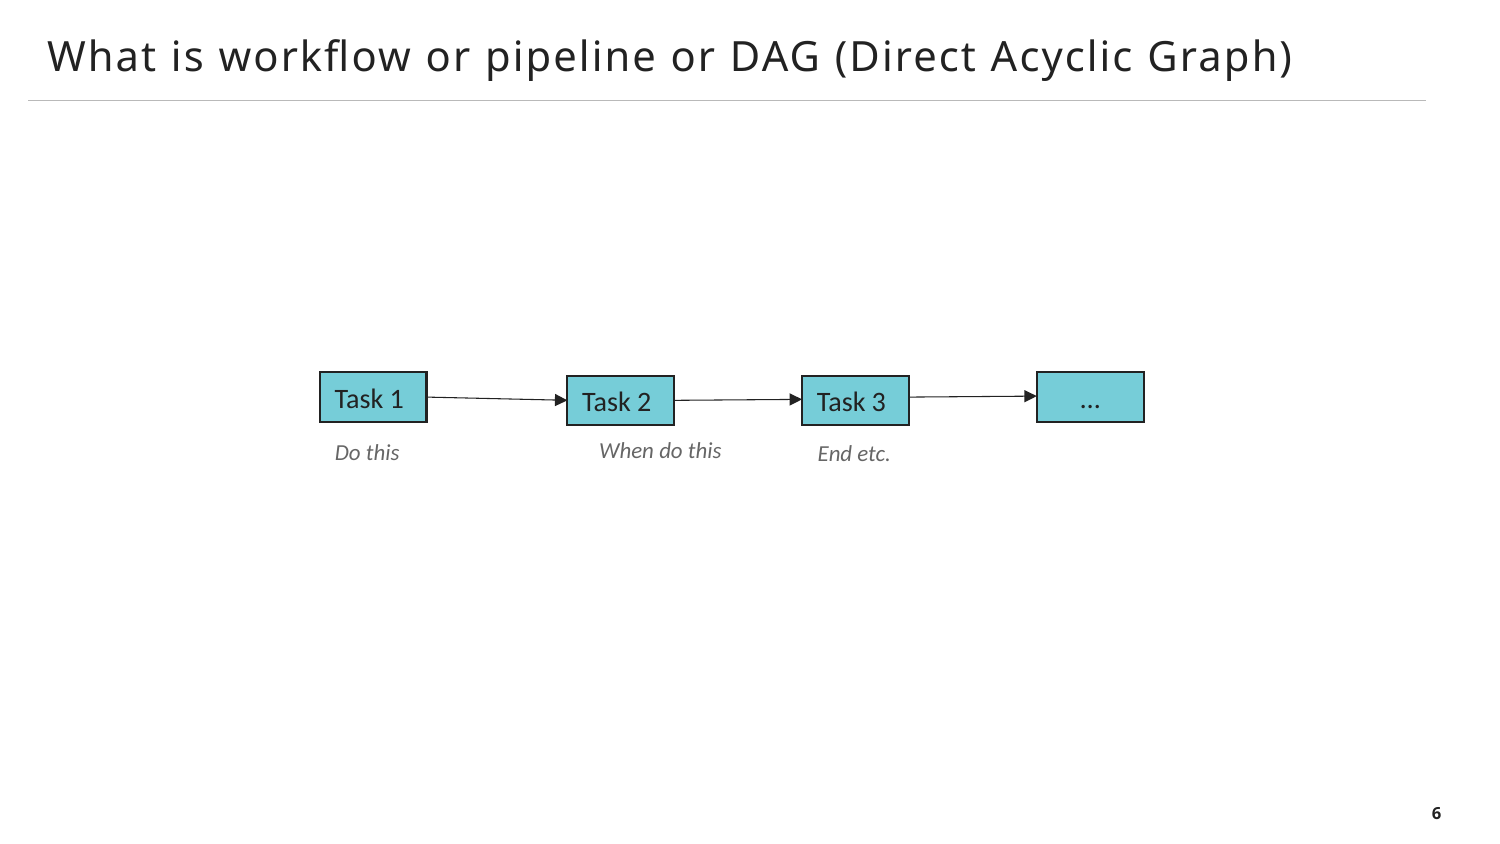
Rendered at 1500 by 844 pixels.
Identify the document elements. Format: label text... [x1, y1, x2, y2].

text_box Task 1 [319, 371, 428, 423]
text_box End etc. [802, 431, 906, 474]
text_box Do this [319, 430, 415, 473]
text_box What is workflow or pipeline or DAG (Direct Acyclic Graph) [47, 30, 842, 80]
text_box When do this [584, 428, 737, 471]
slide_number 6 [1216, 791, 1442, 844]
text_box Task 2 [566, 375, 675, 426]
text_box … [1036, 371, 1145, 423]
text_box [426, 397, 568, 401]
text_box Task 3 [801, 375, 910, 426]
